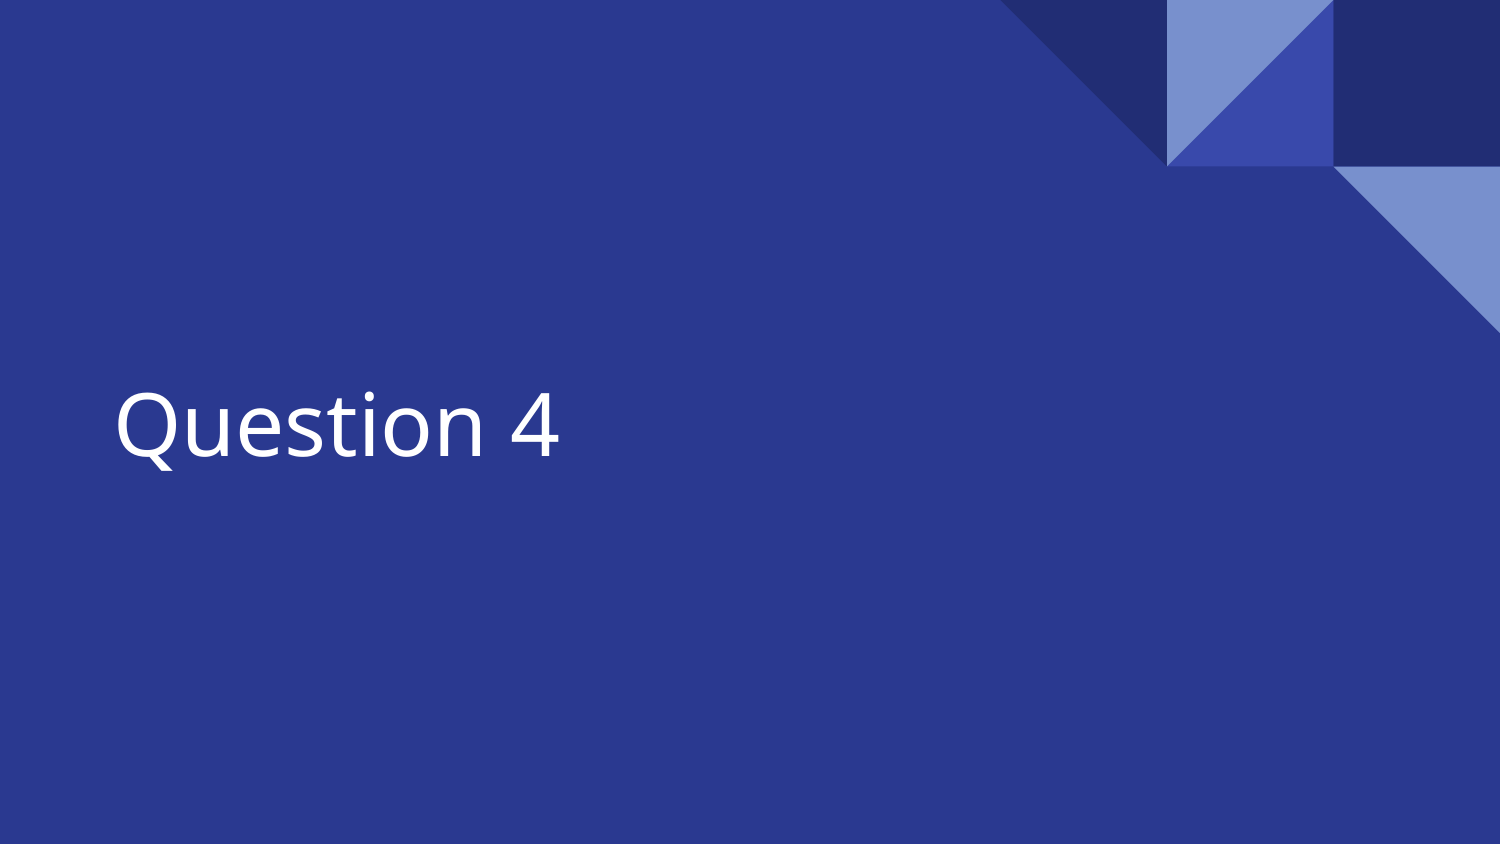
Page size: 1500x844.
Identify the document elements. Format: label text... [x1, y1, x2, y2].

title Question 4 [98, 353, 1447, 491]
